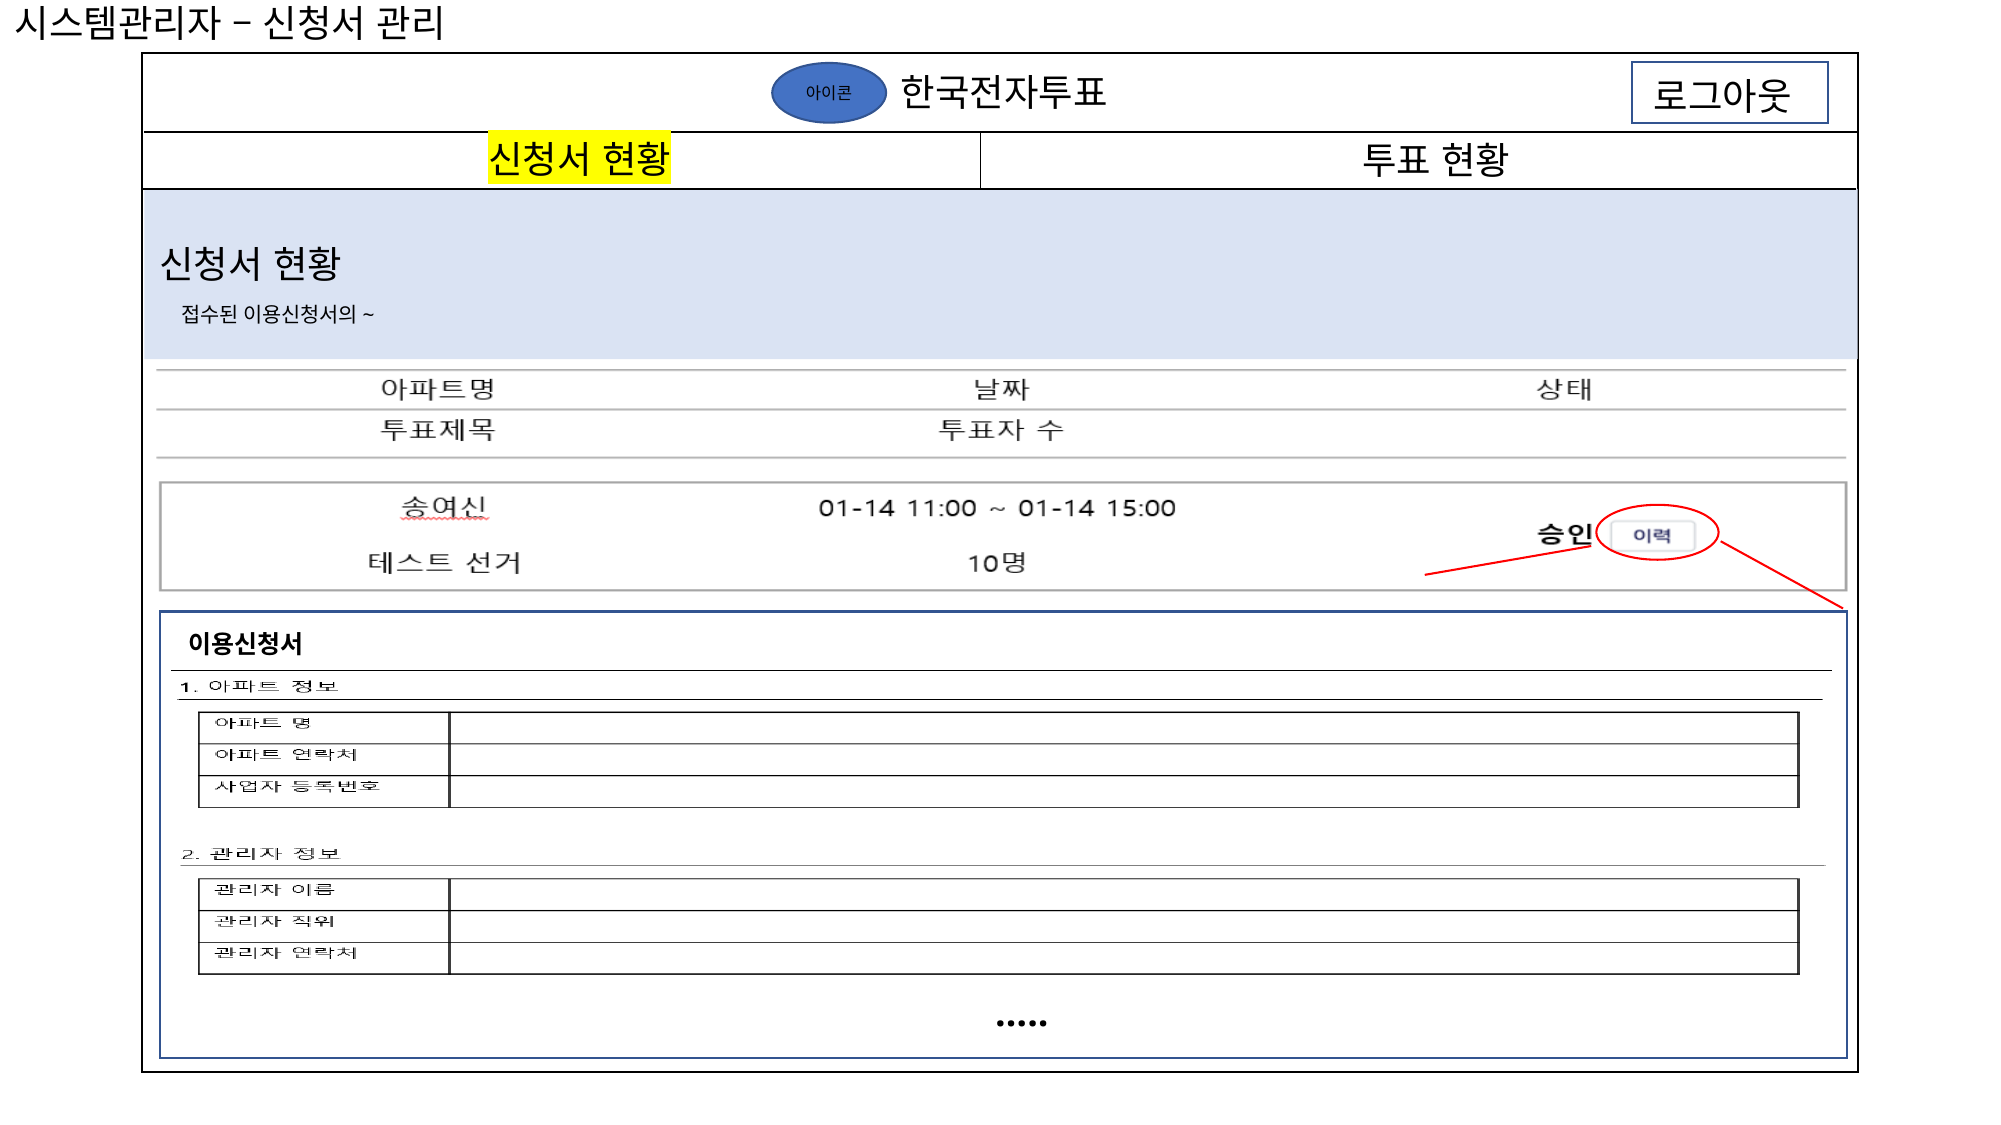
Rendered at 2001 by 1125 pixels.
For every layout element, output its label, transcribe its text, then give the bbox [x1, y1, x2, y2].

text_box 신청서 현황 [473, 132, 731, 188]
text_box 이용신청서 [173, 620, 379, 666]
picture [144, 368, 1856, 598]
text_box ….. [980, 983, 1340, 1041]
text_box [1631, 61, 1829, 124]
text_box [143, 188, 1859, 360]
text_box 시스템관리자 – 신청서 관리 [0, 0, 519, 52]
text_box [141, 52, 1859, 1073]
text_box 한국전자투표 [886, 62, 1164, 122]
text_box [1424, 545, 1592, 575]
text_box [1720, 541, 1844, 609]
text_box 로그아웃 [1639, 65, 1828, 126]
text_box 아이콘 [771, 61, 886, 124]
picture [171, 675, 1833, 983]
text_box 투표 현황 [1347, 132, 1560, 188]
text_box [159, 610, 1848, 1059]
text_box 신청서 현황 [144, 234, 550, 294]
text_box 접수된 이용신청서의~ [166, 294, 572, 335]
